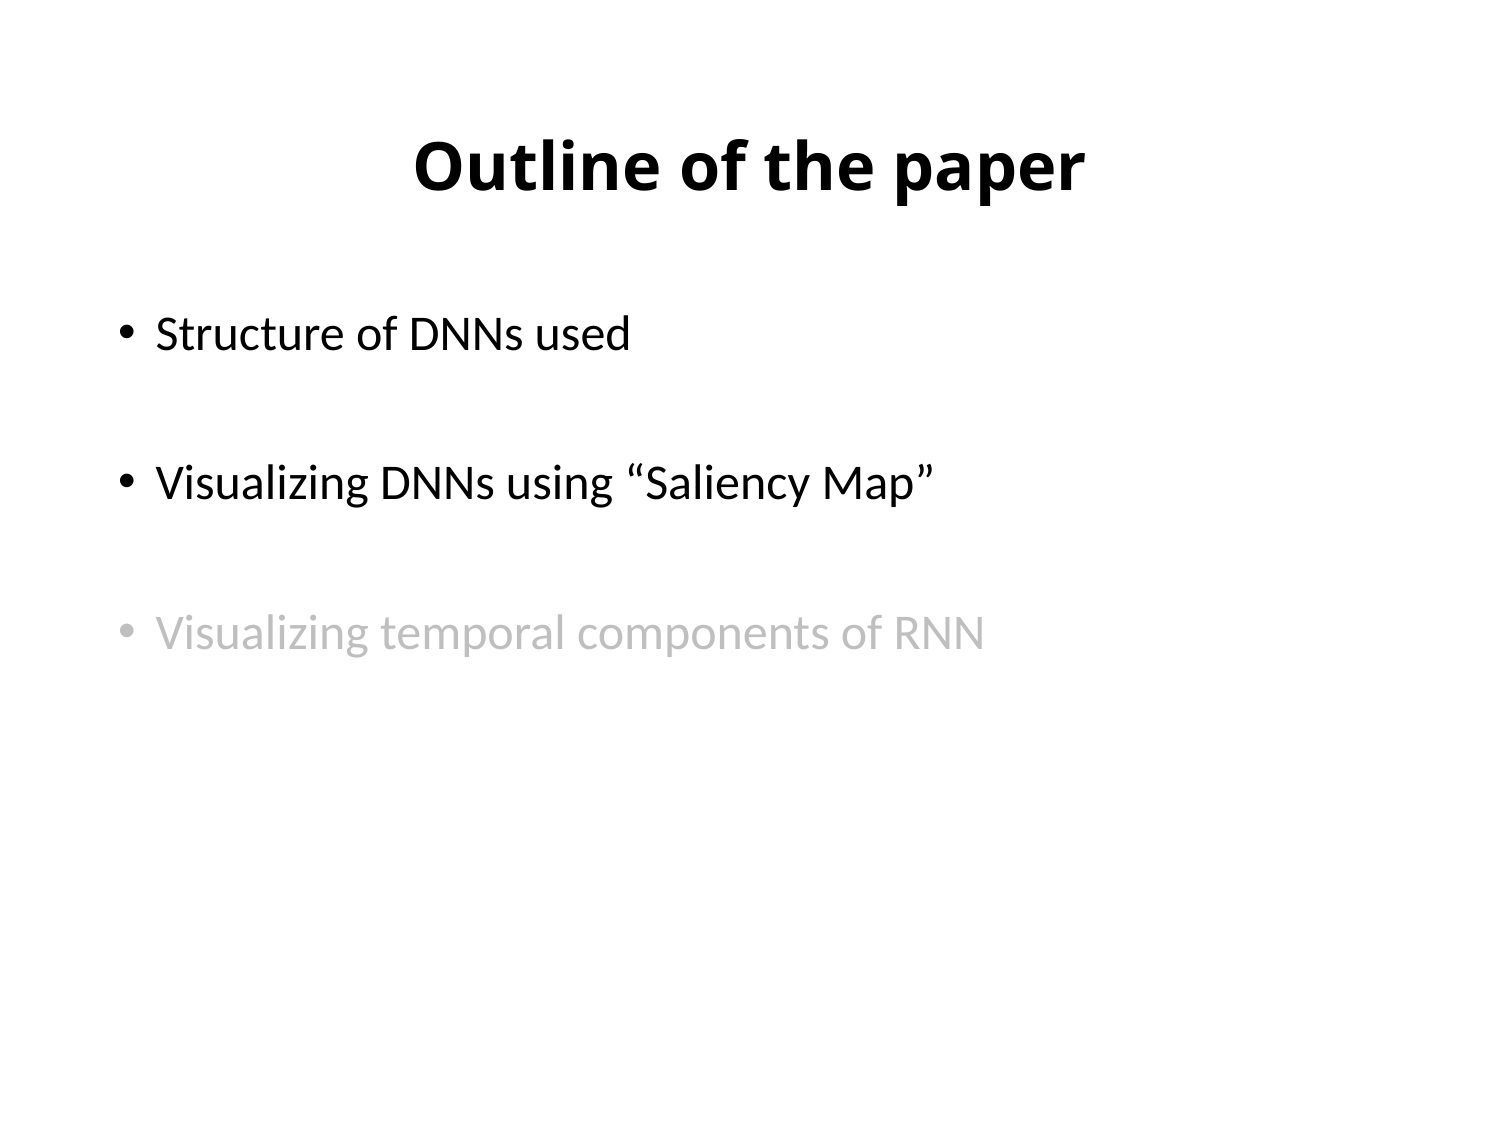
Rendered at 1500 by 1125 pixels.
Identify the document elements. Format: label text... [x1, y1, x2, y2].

title Outline of the paper [103, 59, 1397, 278]
list Structure of DNNs used Visualizing DNNs using “Saliency Map” Visualizing temporal components of RNN [103, 299, 1397, 1037]
